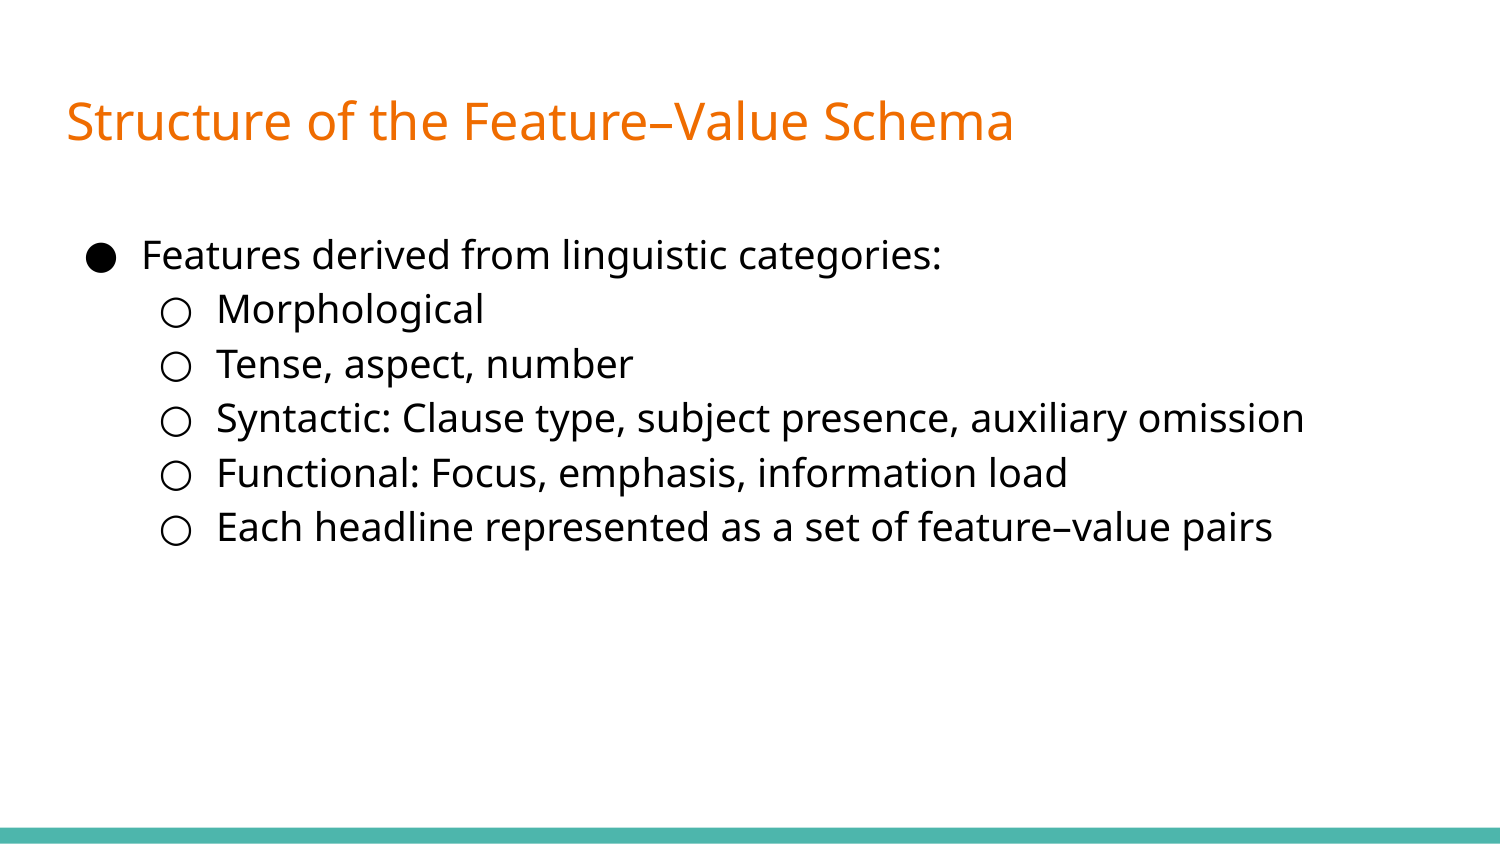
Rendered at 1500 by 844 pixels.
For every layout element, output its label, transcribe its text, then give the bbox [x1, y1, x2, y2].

list Features derived from linguistic categories: Morphological Tense, aspect, number Syntactic: Clause type, subject presence, auxiliary omission Functional: Focus, emphasis, information load Each headline represented as a set of feature–value pairs [51, 207, 1449, 750]
title Structure of the Feature–Value Schema [51, 72, 1449, 189]
